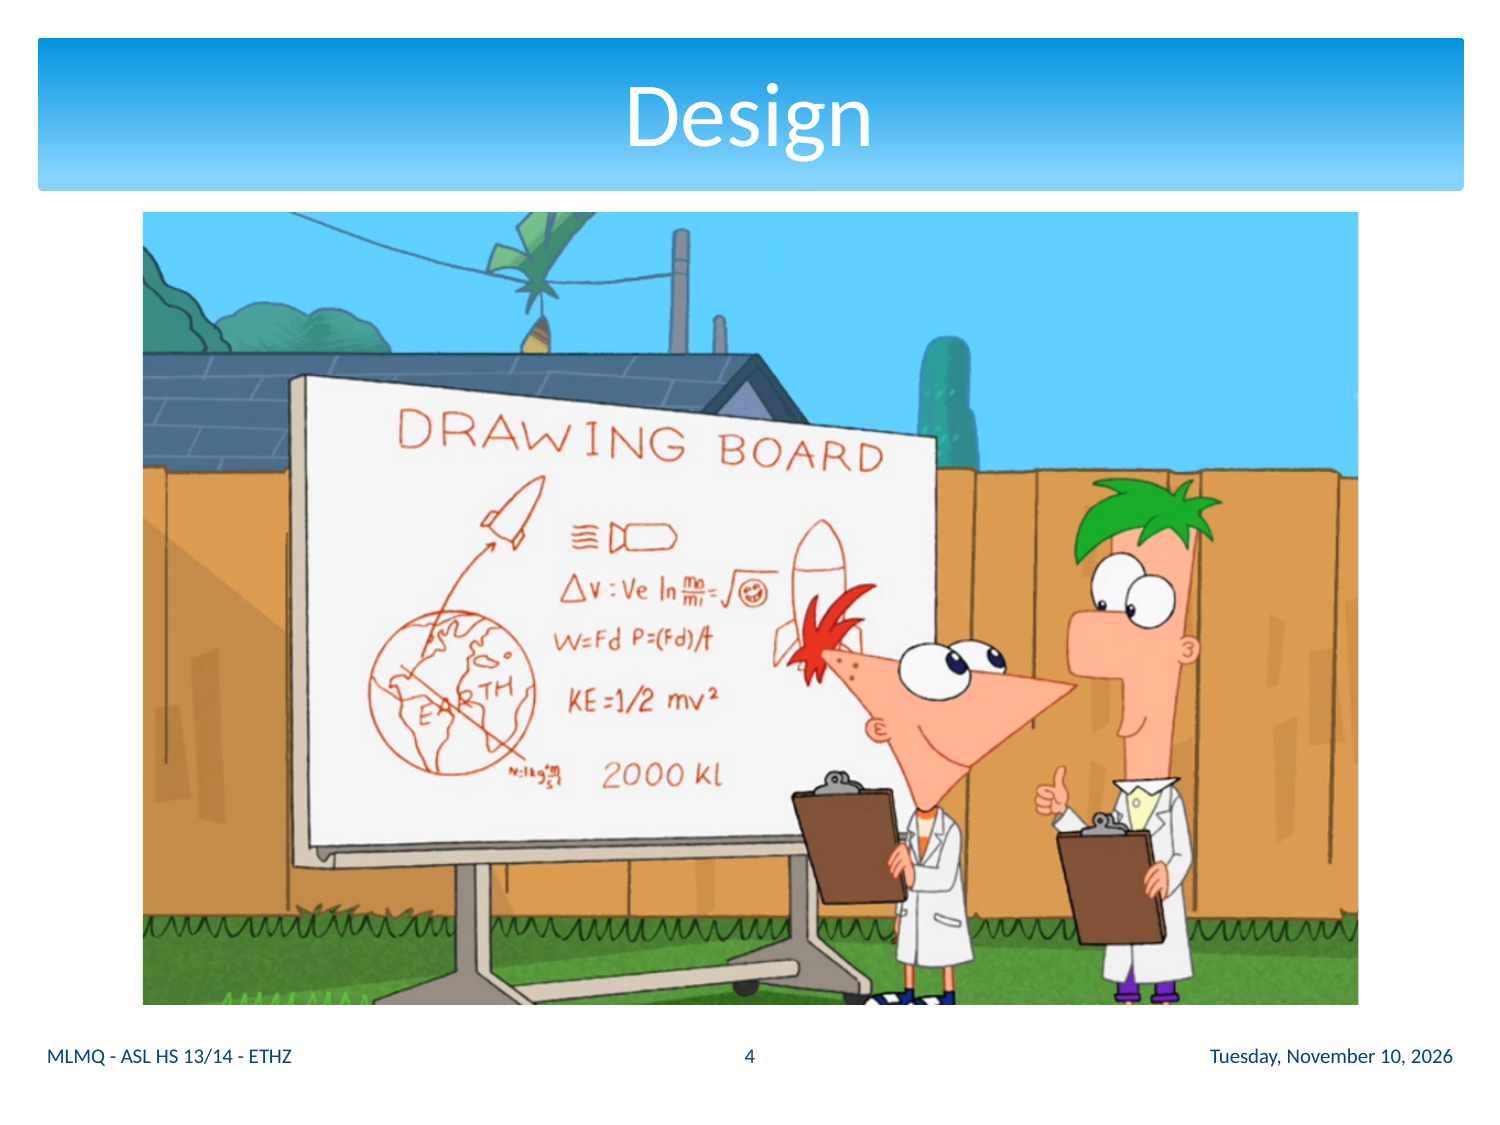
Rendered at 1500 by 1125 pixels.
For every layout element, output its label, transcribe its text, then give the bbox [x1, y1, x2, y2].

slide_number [847, 1025, 1469, 1086]
slide_number 4 [654, 1025, 846, 1086]
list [142, 212, 1359, 1006]
title Design [75, 6, 1425, 213]
footer MLMQ - ASL HS 13/14 - ETHZ [31, 1025, 653, 1086]
